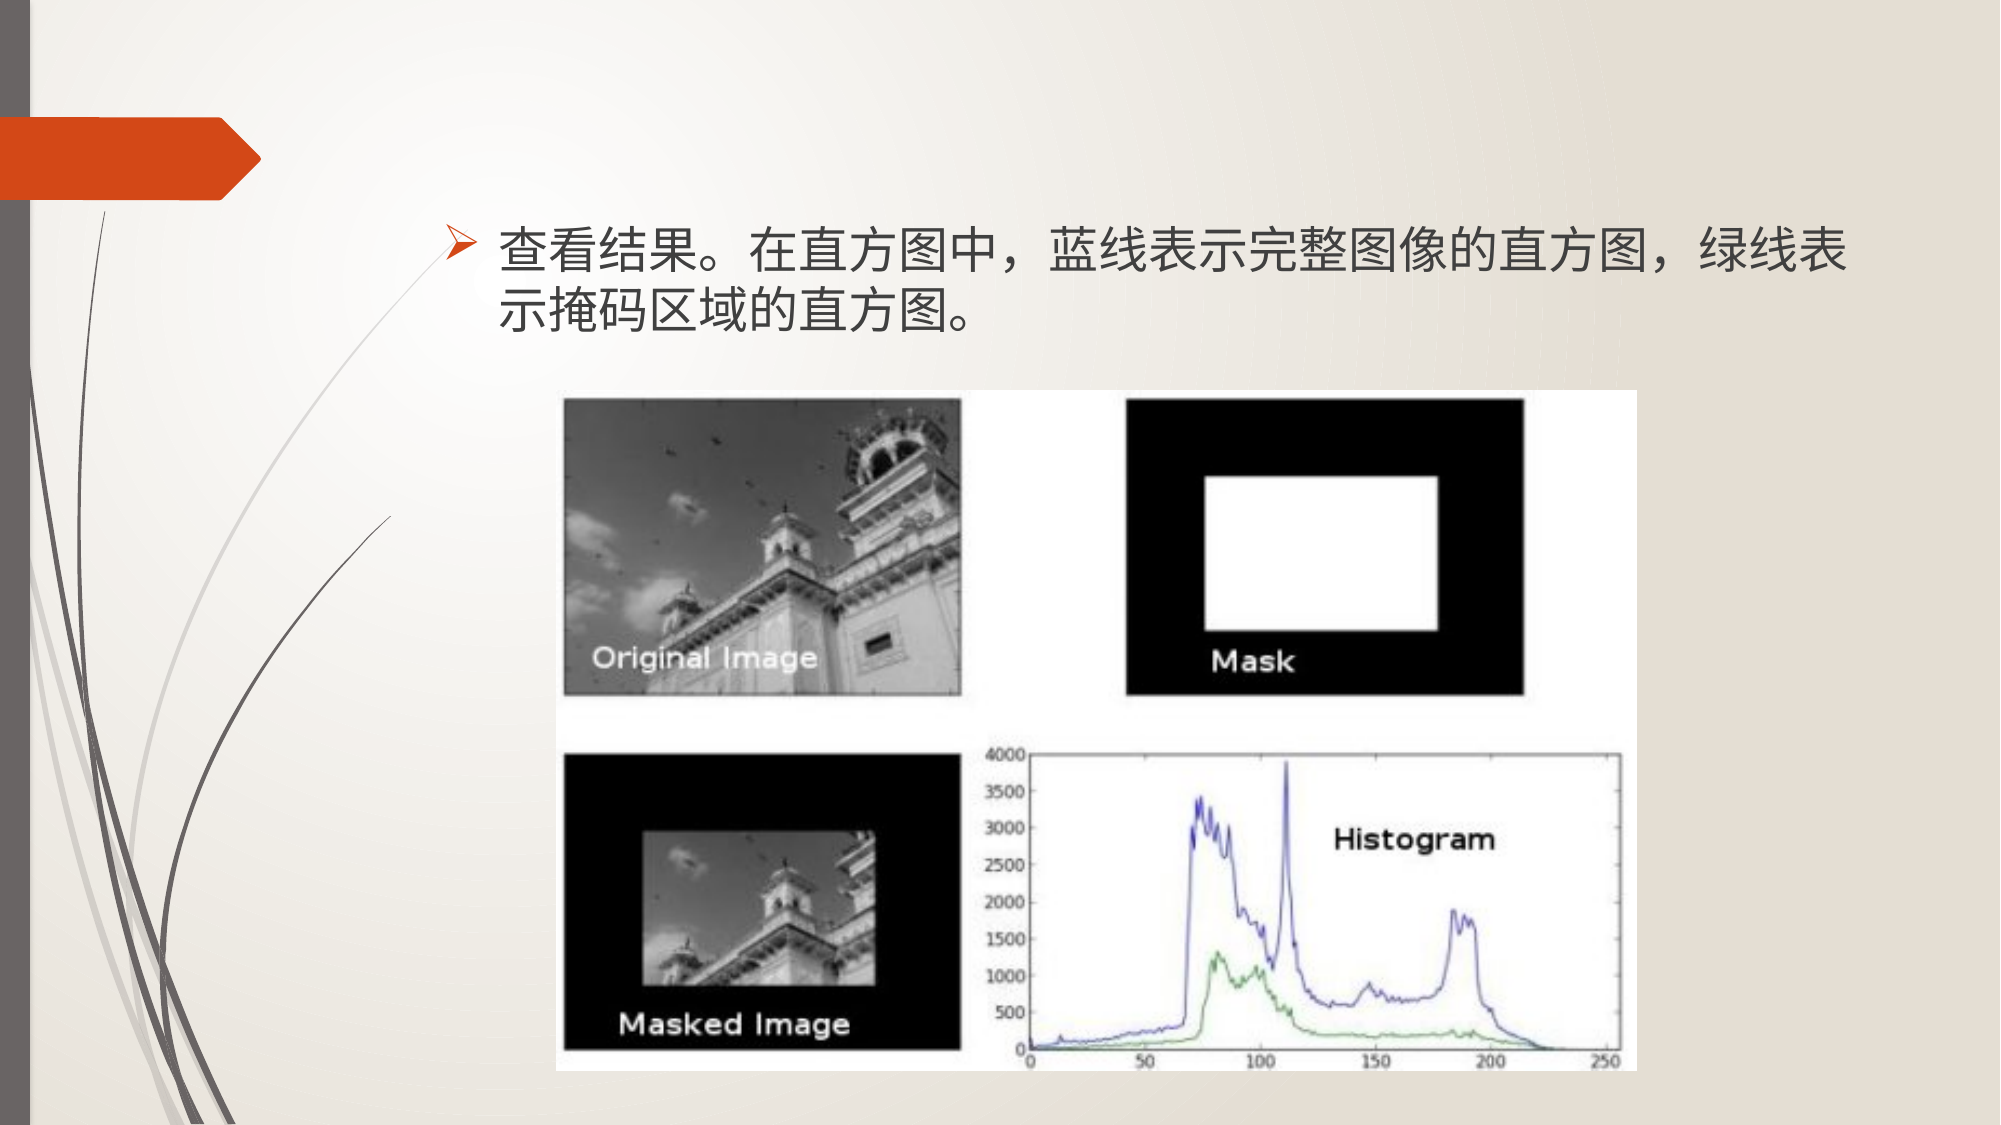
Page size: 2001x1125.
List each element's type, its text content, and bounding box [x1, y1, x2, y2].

picture [555, 390, 1637, 1071]
list 查看结果。在直方图中，蓝线表示完整图像的直方图，绿线表示掩码区域的直方图。 [427, 211, 1890, 832]
